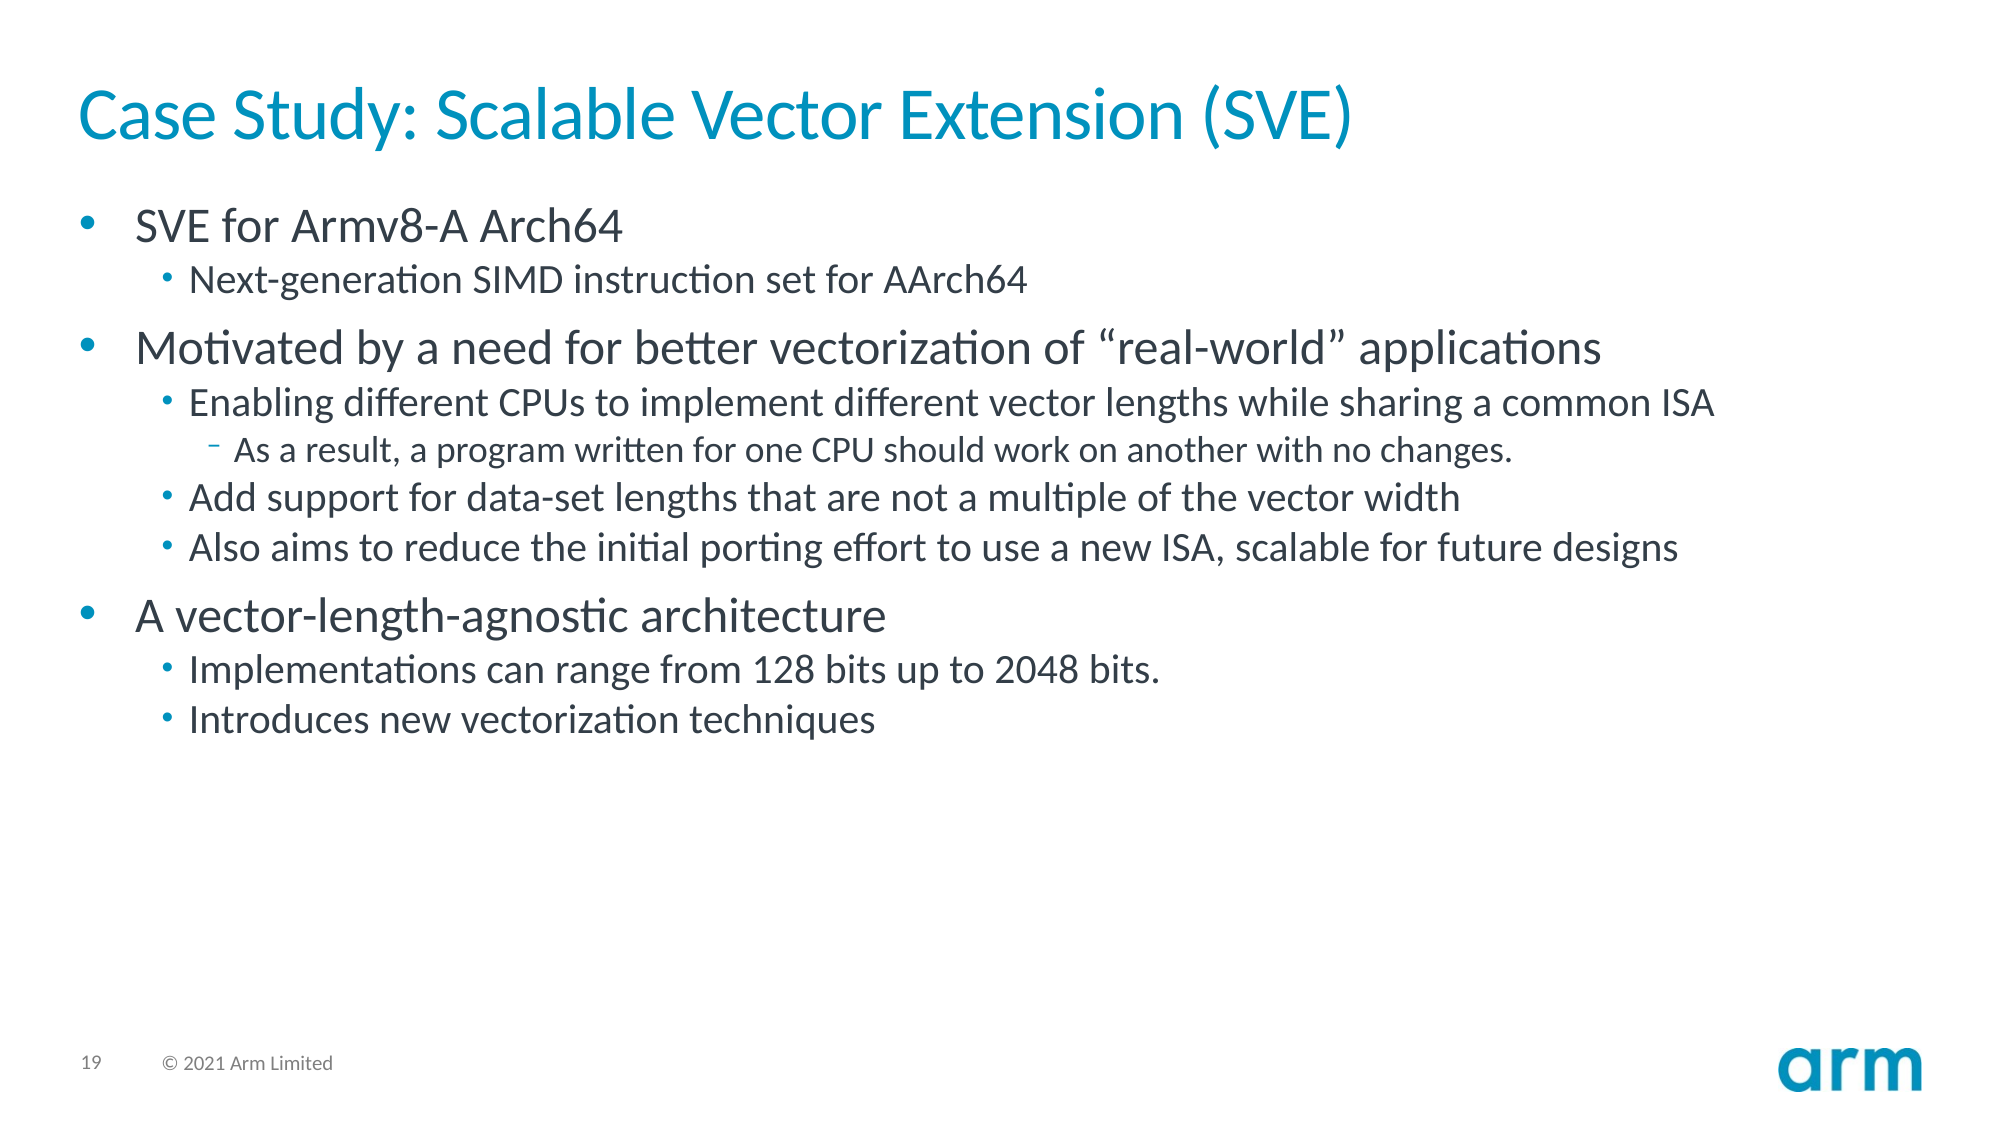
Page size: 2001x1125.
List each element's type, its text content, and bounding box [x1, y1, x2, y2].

picture [1803, 1048, 1922, 1092]
picture [1889, 1048, 1903, 1053]
picture [1778, 1048, 1794, 1067]
list SVE for Armv8-A Arch64 Next-generation SIMD instruction set for AArch64 Motivated by a need for better vectorization of “real-world” applications Enabling different CPUs to implement different vector lengths while sharing a common ISA As a result, a program written for one CPU should work on another with no changes. Add support for data-set lengths that are not a multiple of the vector width Also aims to reduce the initial porting effort to use a new ISA, scalable for future designs A vector-length-agnostic architecture Implementations can range from 128 bits up to 2048 bits. Introduces new vectorization techniques [78, 192, 1922, 1004]
title Case Study: Scalable Vector Extension (SVE) [78, 78, 1922, 186]
picture [1778, 1072, 1794, 1092]
picture [1911, 1048, 1922, 1062]
picture [1788, 1056, 1812, 1083]
